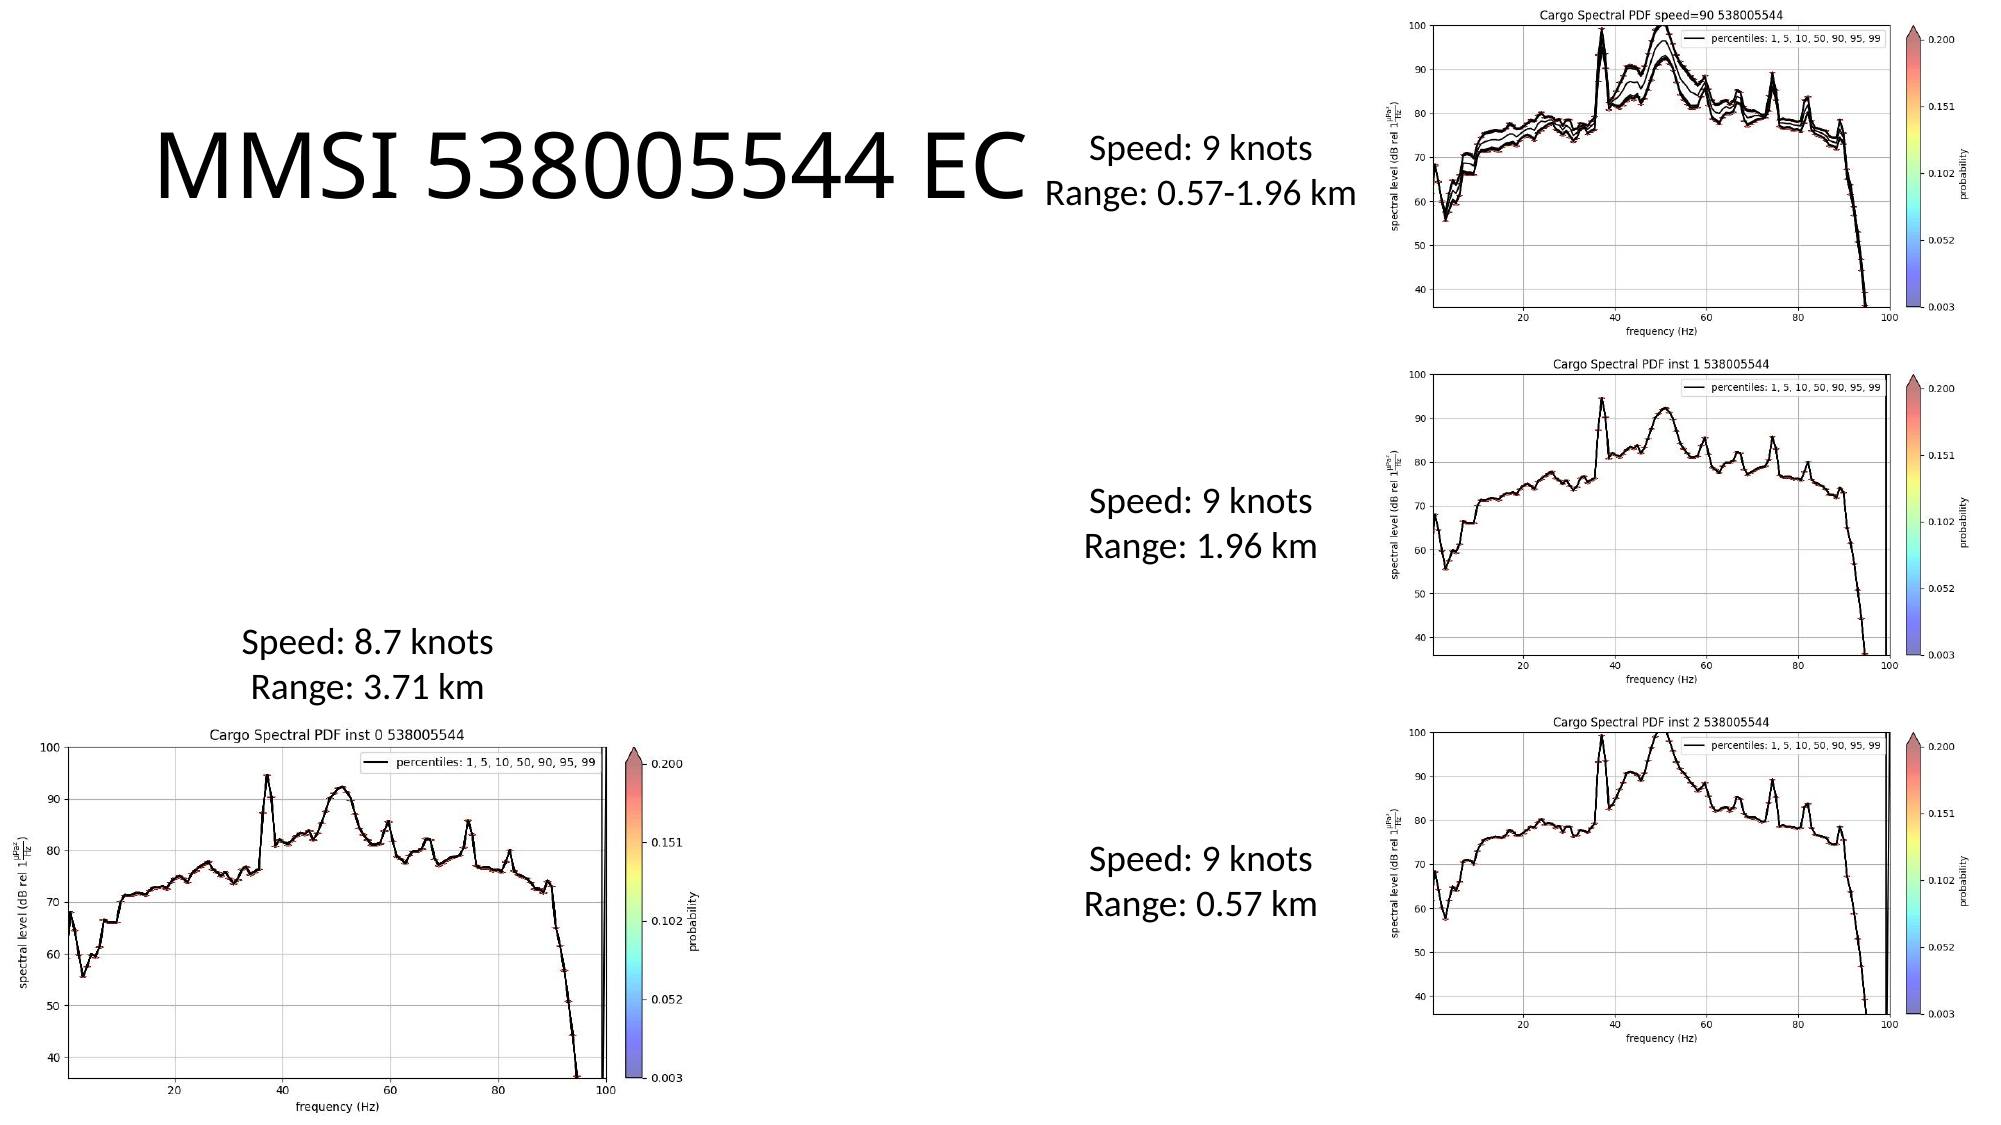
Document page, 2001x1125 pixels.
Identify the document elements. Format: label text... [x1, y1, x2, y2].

text_box Speed: 9 knots Range: 0.57-1.96 km [1026, 115, 1375, 221]
text_box Speed: 9 knots Range: 0.57 km [1026, 826, 1375, 932]
title MMSI 538005544 EC [137, 59, 1375, 278]
picture [1375, 706, 2000, 1054]
text_box Speed: 8.7 knots Range: 3.71 km [8, 610, 728, 715]
picture [1375, 348, 2000, 695]
picture [0, 716, 736, 1125]
picture [1375, 0, 2000, 347]
text_box Speed: 9 knots Range: 1.96 km [1026, 468, 1375, 574]
